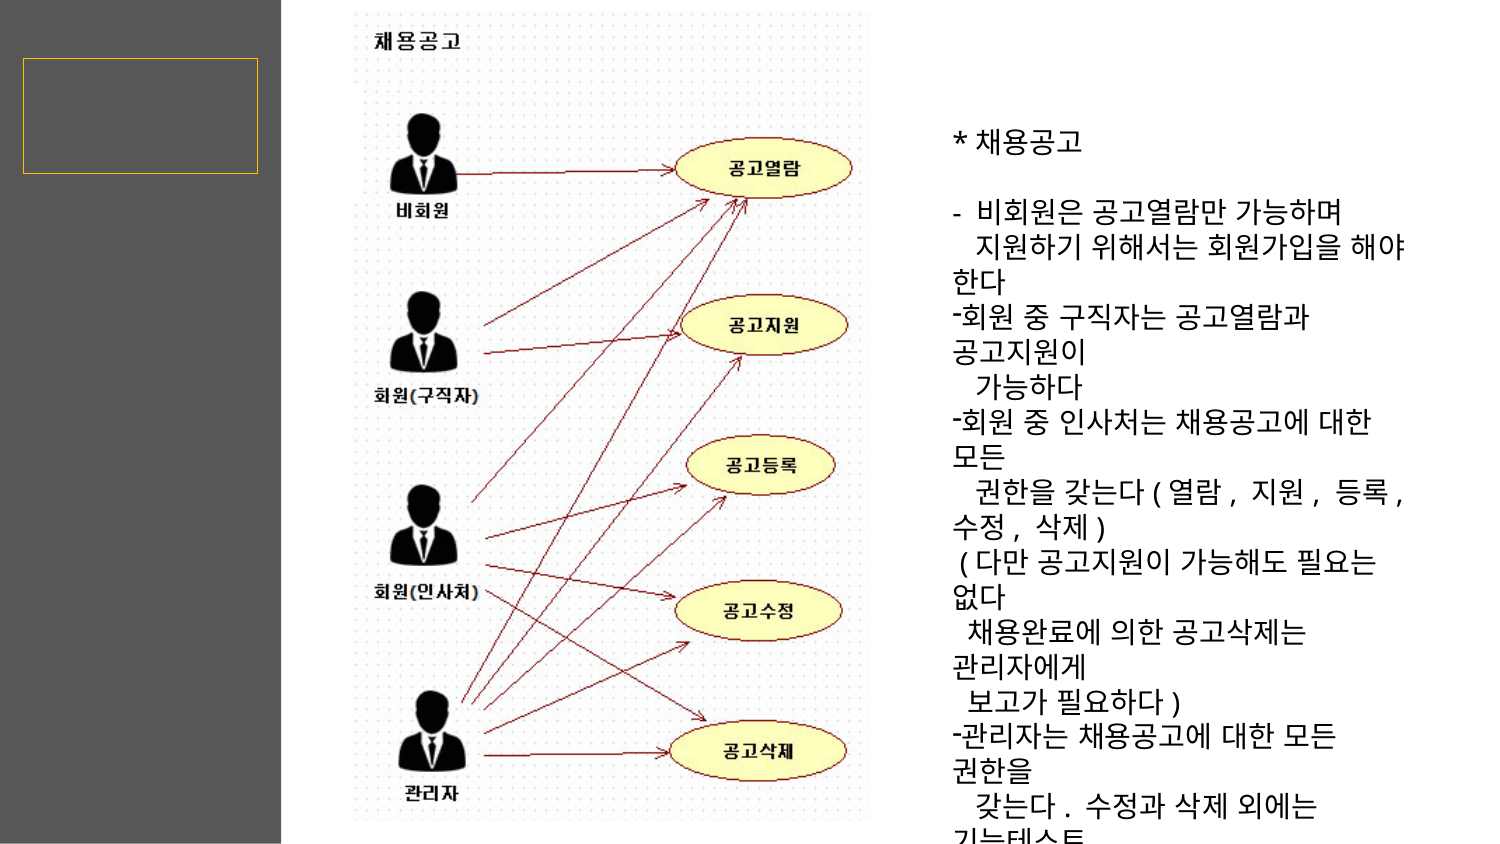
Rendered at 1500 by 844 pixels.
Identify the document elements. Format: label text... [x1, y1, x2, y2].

text_box *채용공고 - 비회원은 공고열람만 가능하며 지원하기 위해서는 회원가입을 해야 한다 회원 중 구직자는 공고열람과 공고지원이 가능하다 회원 중 인사처는 채용공고에 대한 모든 권한을 갖는다(열람, 지원, 등록, 수정, 삭제) (다만 공고지원이 가능해도 필요는 없다 채용완료에 의한 공고삭제는 관리자에게 보고가 필요하다) 관리자는 채용공고에 대한 모든 권한을 갖는다. 수정과 삭제 외에는 기능테스트 이외의 목적에는 사용되지 않는다 (수정과 삭제 후에는 해당회원에게 사유를 설명할 의무가 있다) [937, 117, 1442, 844]
text_box 4-3 UseCase [23, 58, 258, 174]
picture [351, 11, 871, 821]
text_box [0, 0, 283, 844]
